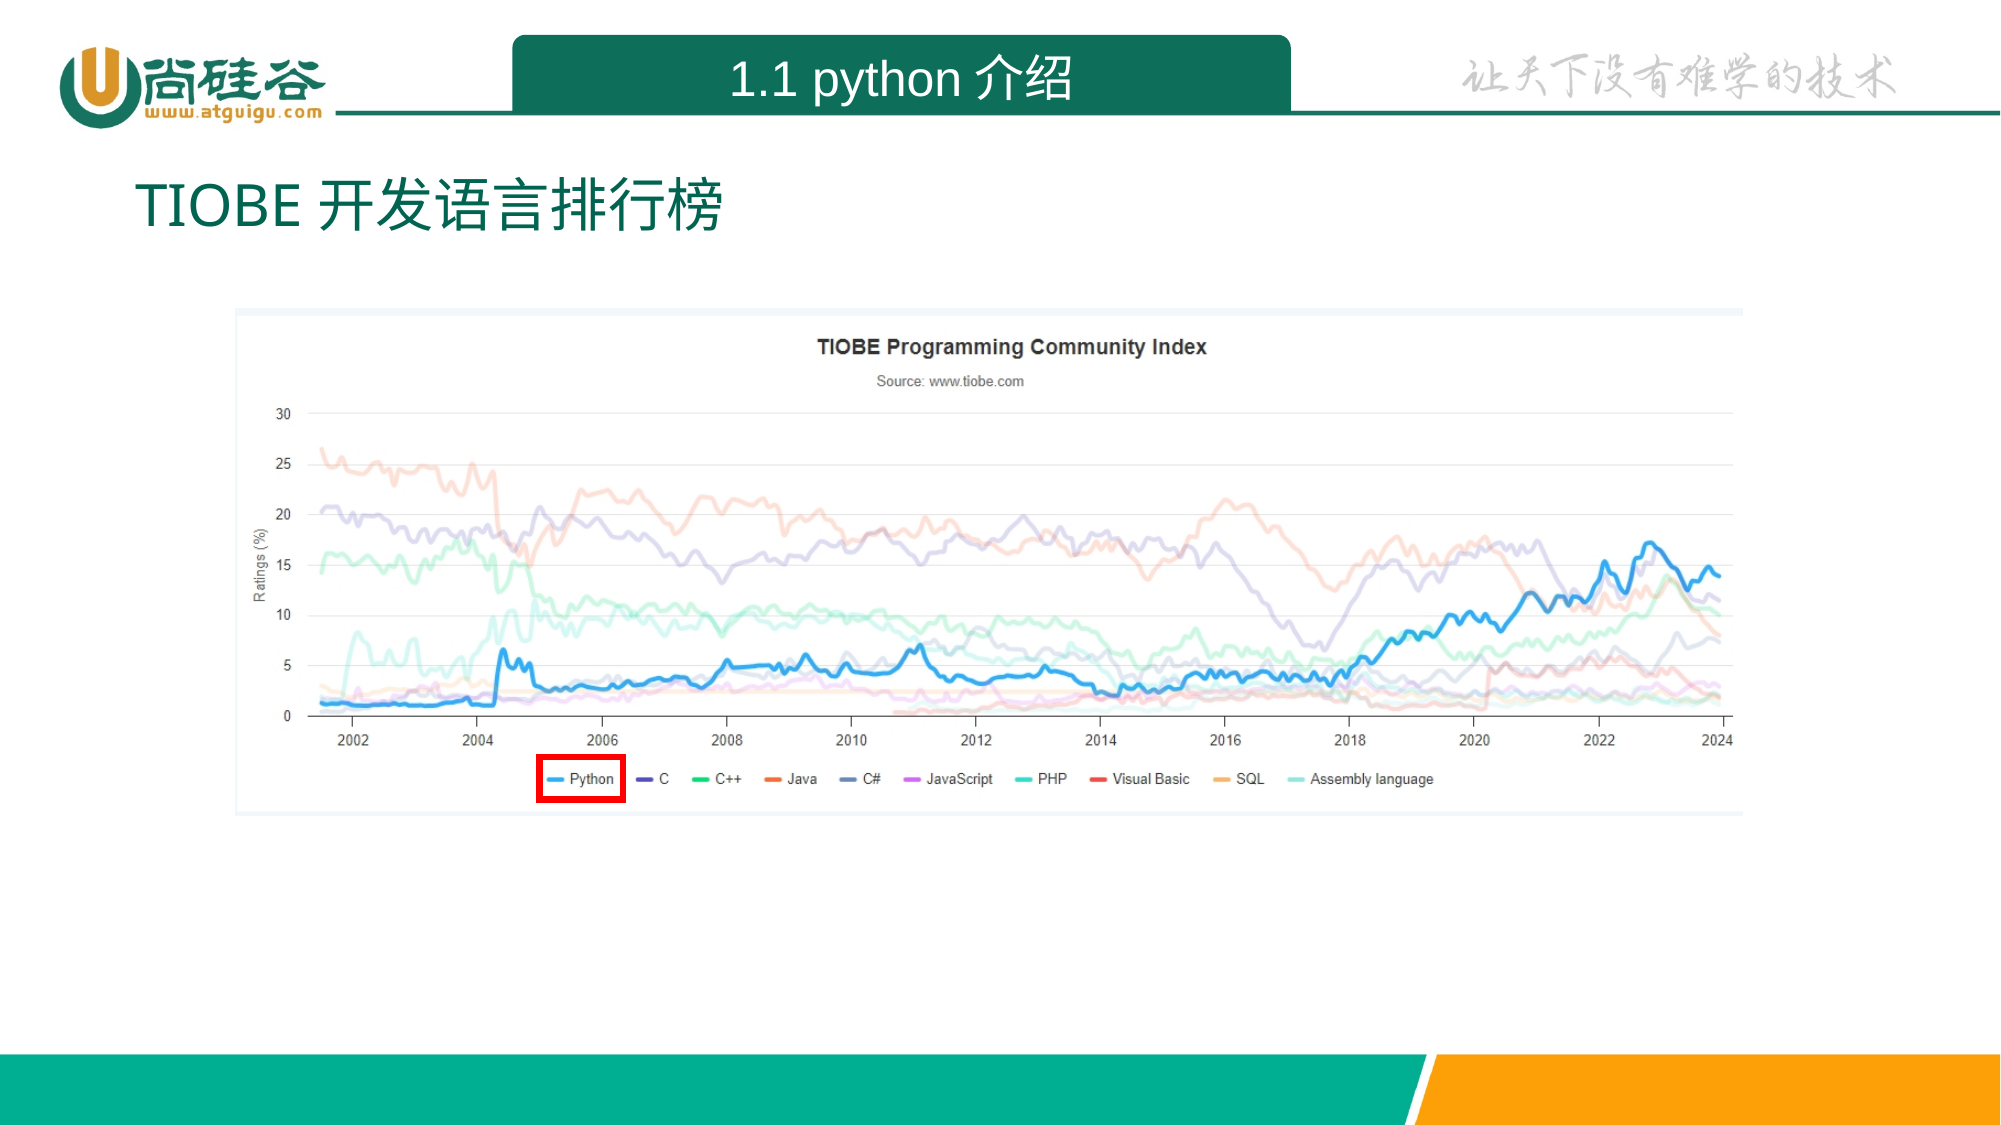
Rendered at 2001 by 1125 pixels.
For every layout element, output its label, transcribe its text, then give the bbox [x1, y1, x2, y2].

text_box 1.1 python介绍 [512, 34, 1291, 114]
picture [0, 0, 2001, 1125]
text_box TIOBE开发语言排行榜 [120, 159, 962, 249]
